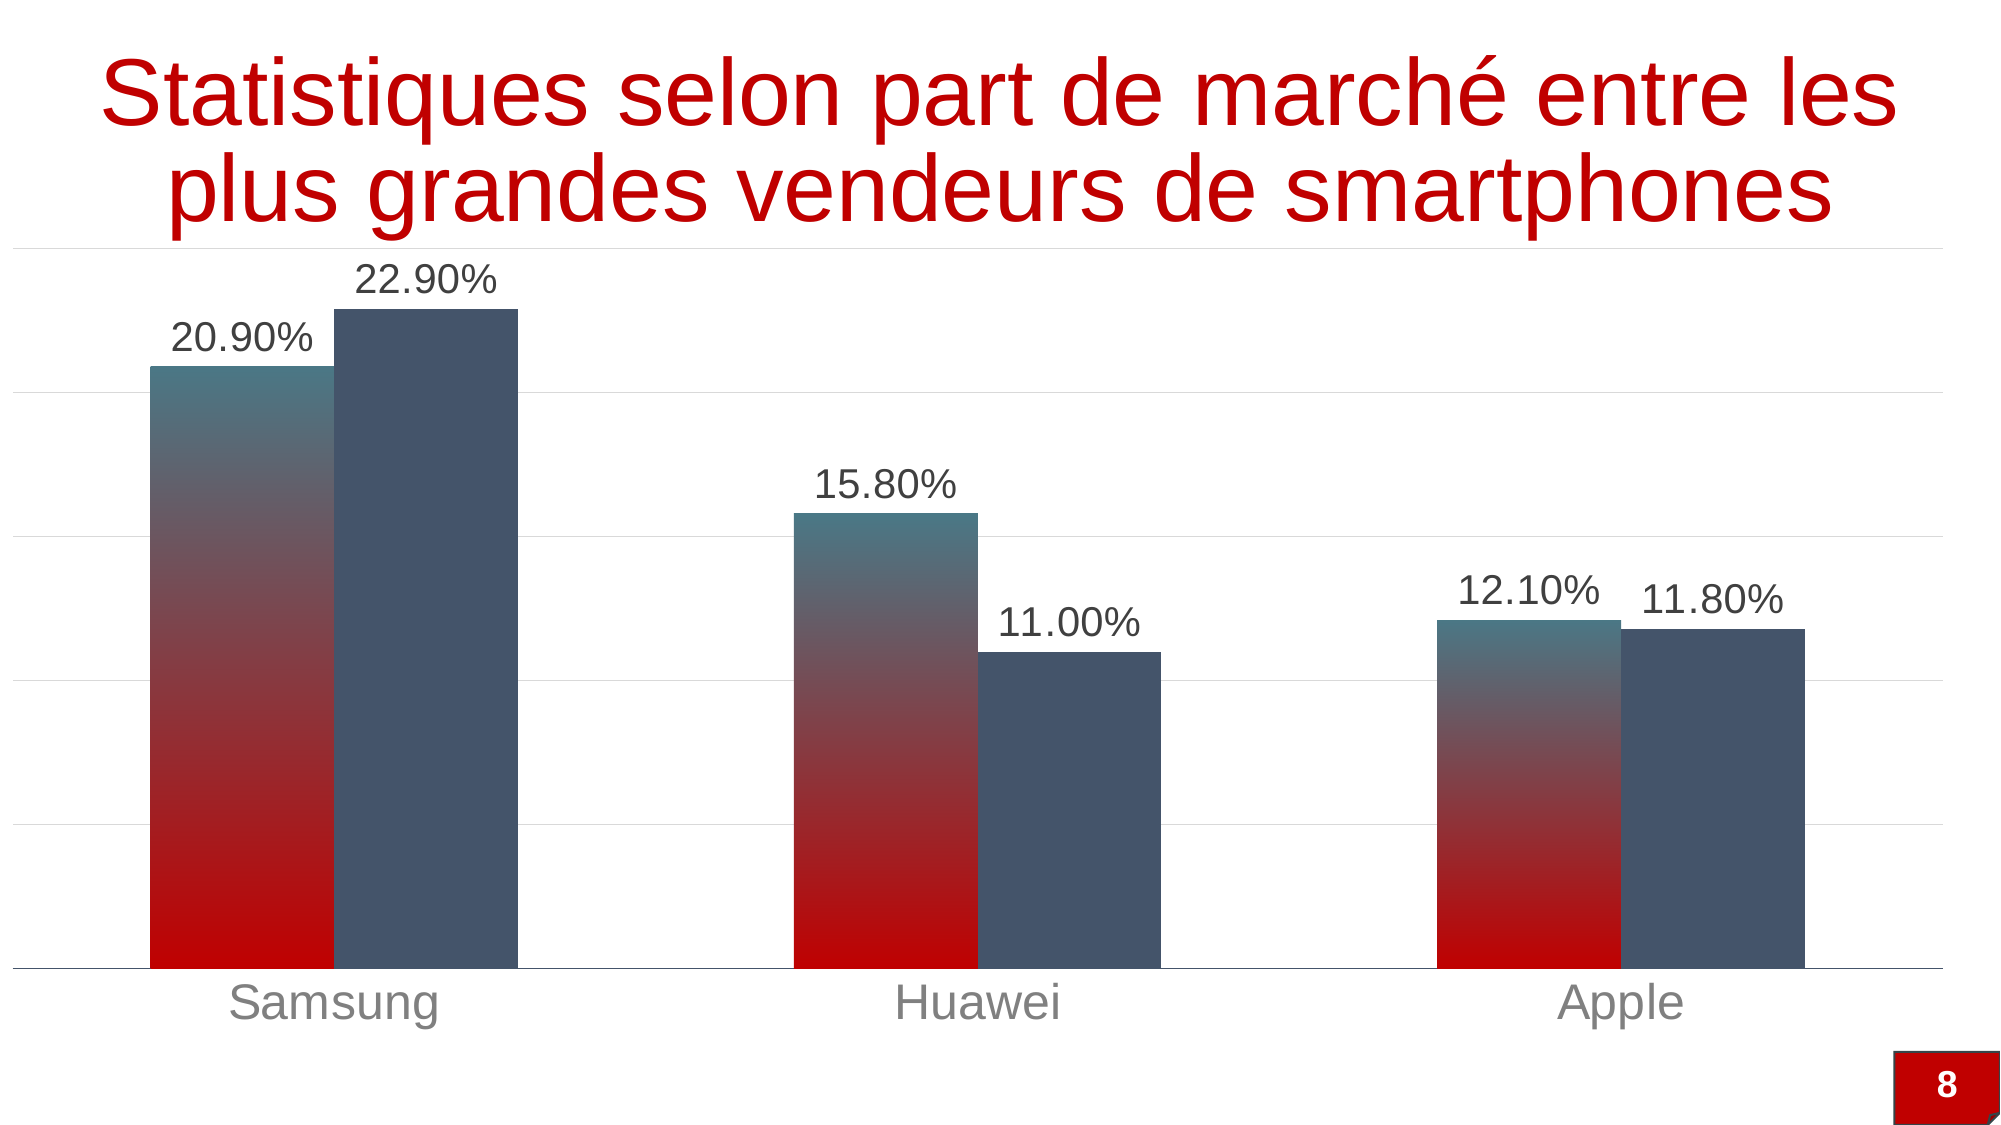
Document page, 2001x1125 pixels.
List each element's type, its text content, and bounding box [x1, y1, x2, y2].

chart [0, 209, 2000, 1125]
list Statistiques selon part de marché entre les plus grandes vendeurs de smartphones [50, 41, 1950, 209]
